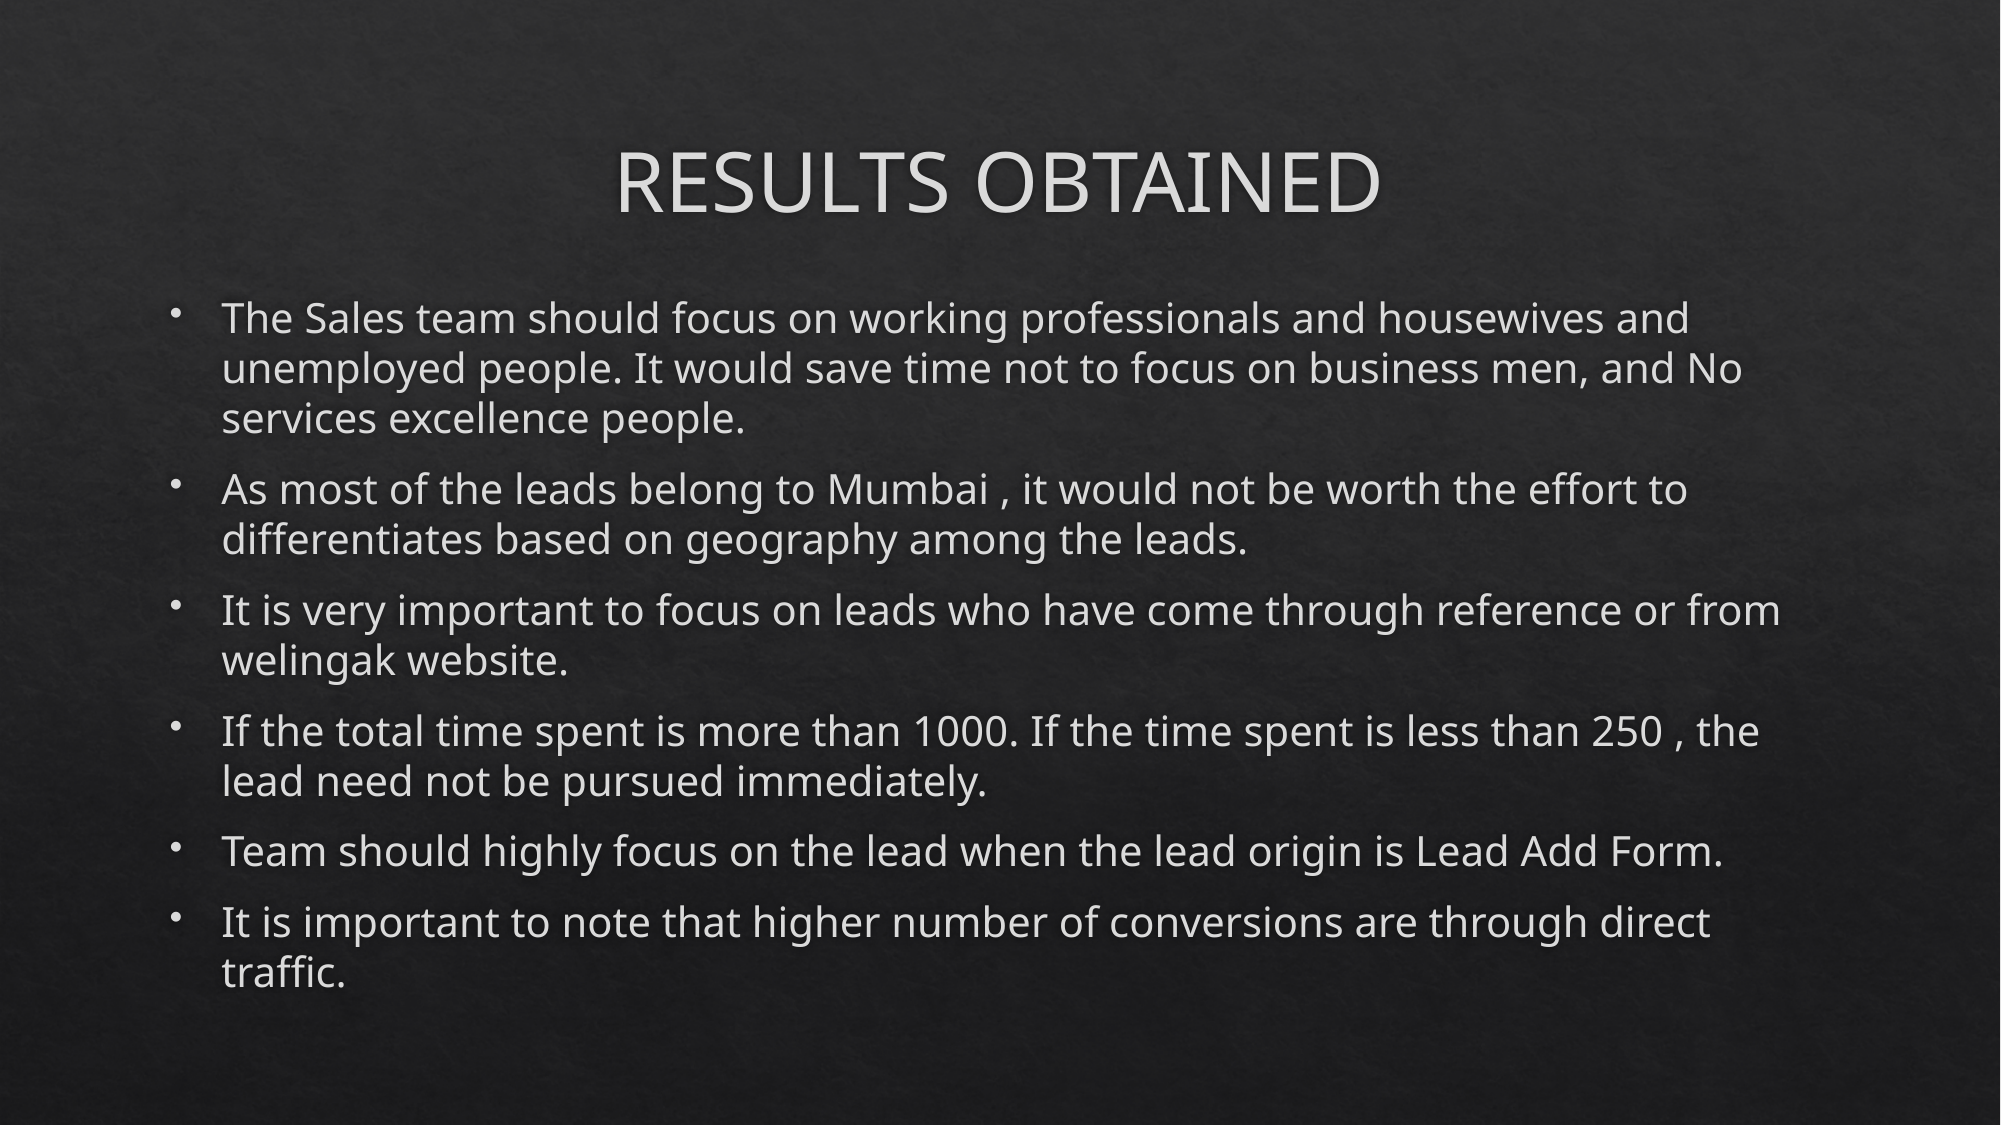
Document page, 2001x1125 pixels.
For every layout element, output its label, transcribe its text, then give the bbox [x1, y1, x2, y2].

title RESULTS OBTAINED [149, 99, 1849, 260]
list The Sales team should focus on working professionals and housewives and unemployed people. It would save time not to focus on business men, and No services excellence people. As most of the leads belong to Mumbai , it would not be worth the effort to differentiates based on geography among the leads. It is very important to focus on leads who have come through reference or from welingak website. If the total time spent is more than 1000. If the time spent is less than 250 , the lead need not be pursued immediately. Team should highly focus on the lead when the lead origin is Lead Add Form. It is important to note that higher number of conversions are through direct traffic. [149, 284, 1849, 950]
